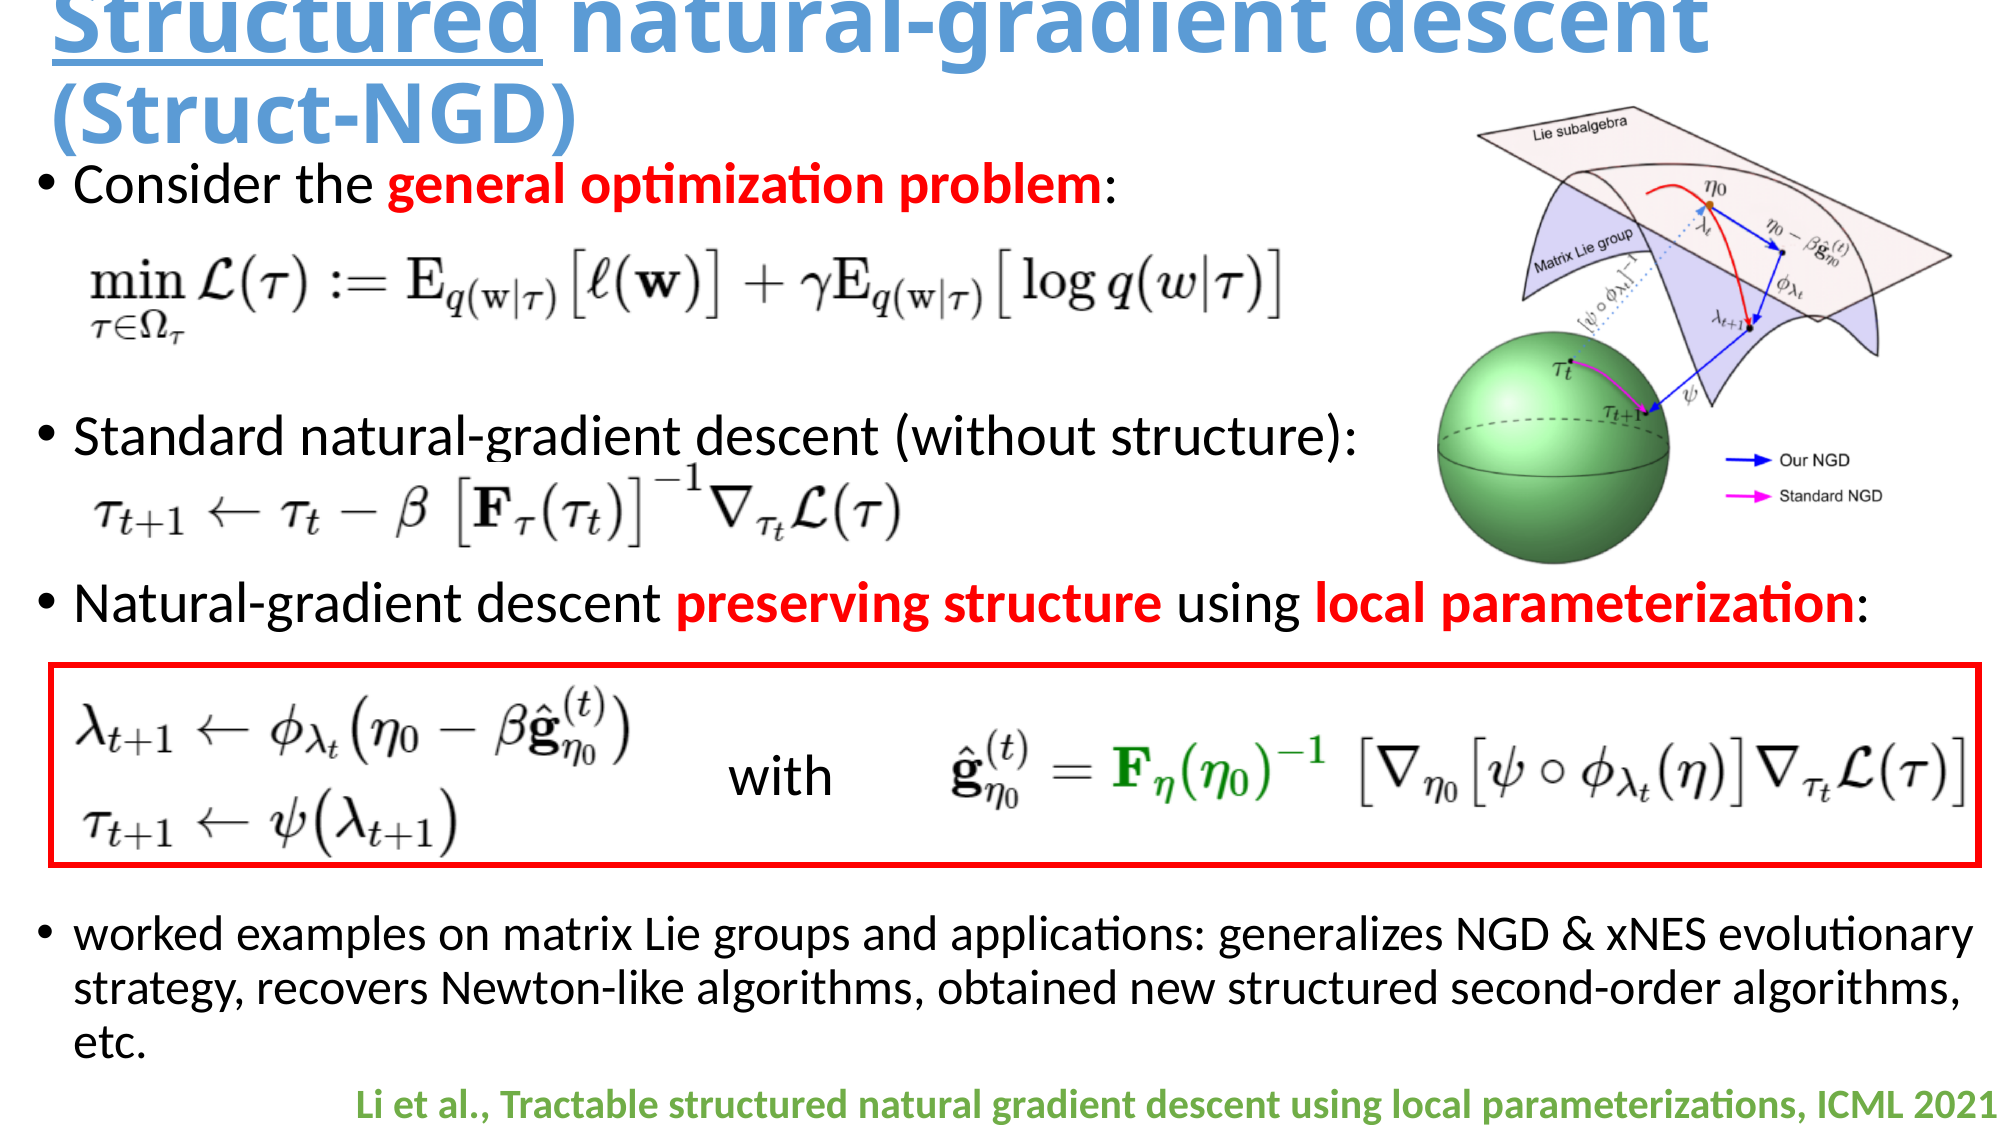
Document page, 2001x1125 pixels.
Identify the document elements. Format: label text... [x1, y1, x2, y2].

text_box Li et al., Tractable structured natural gradient descent using local parameterizations, ICML 2021 [340, 1069, 2000, 1125]
picture [51, 660, 663, 886]
text_box [663, 664, 1980, 866]
list Consider the general optimization problem: Standard natural-gradient descent (without structure): Natural-gradient descent preserving structure using local parameterization: worked examples on matrix Lie groups and applications: generalizes NGD & xNES evolutionary strategy, recovers Newton-like algorithms, obtained new structured second-order algorithms, etc. [21, 145, 2000, 1125]
title Structured natural-gradient descent (Struct-NGD) [36, 0, 2000, 145]
picture [1437, 83, 1963, 567]
picture [90, 462, 927, 565]
picture [926, 716, 1995, 849]
picture [72, 215, 1310, 360]
